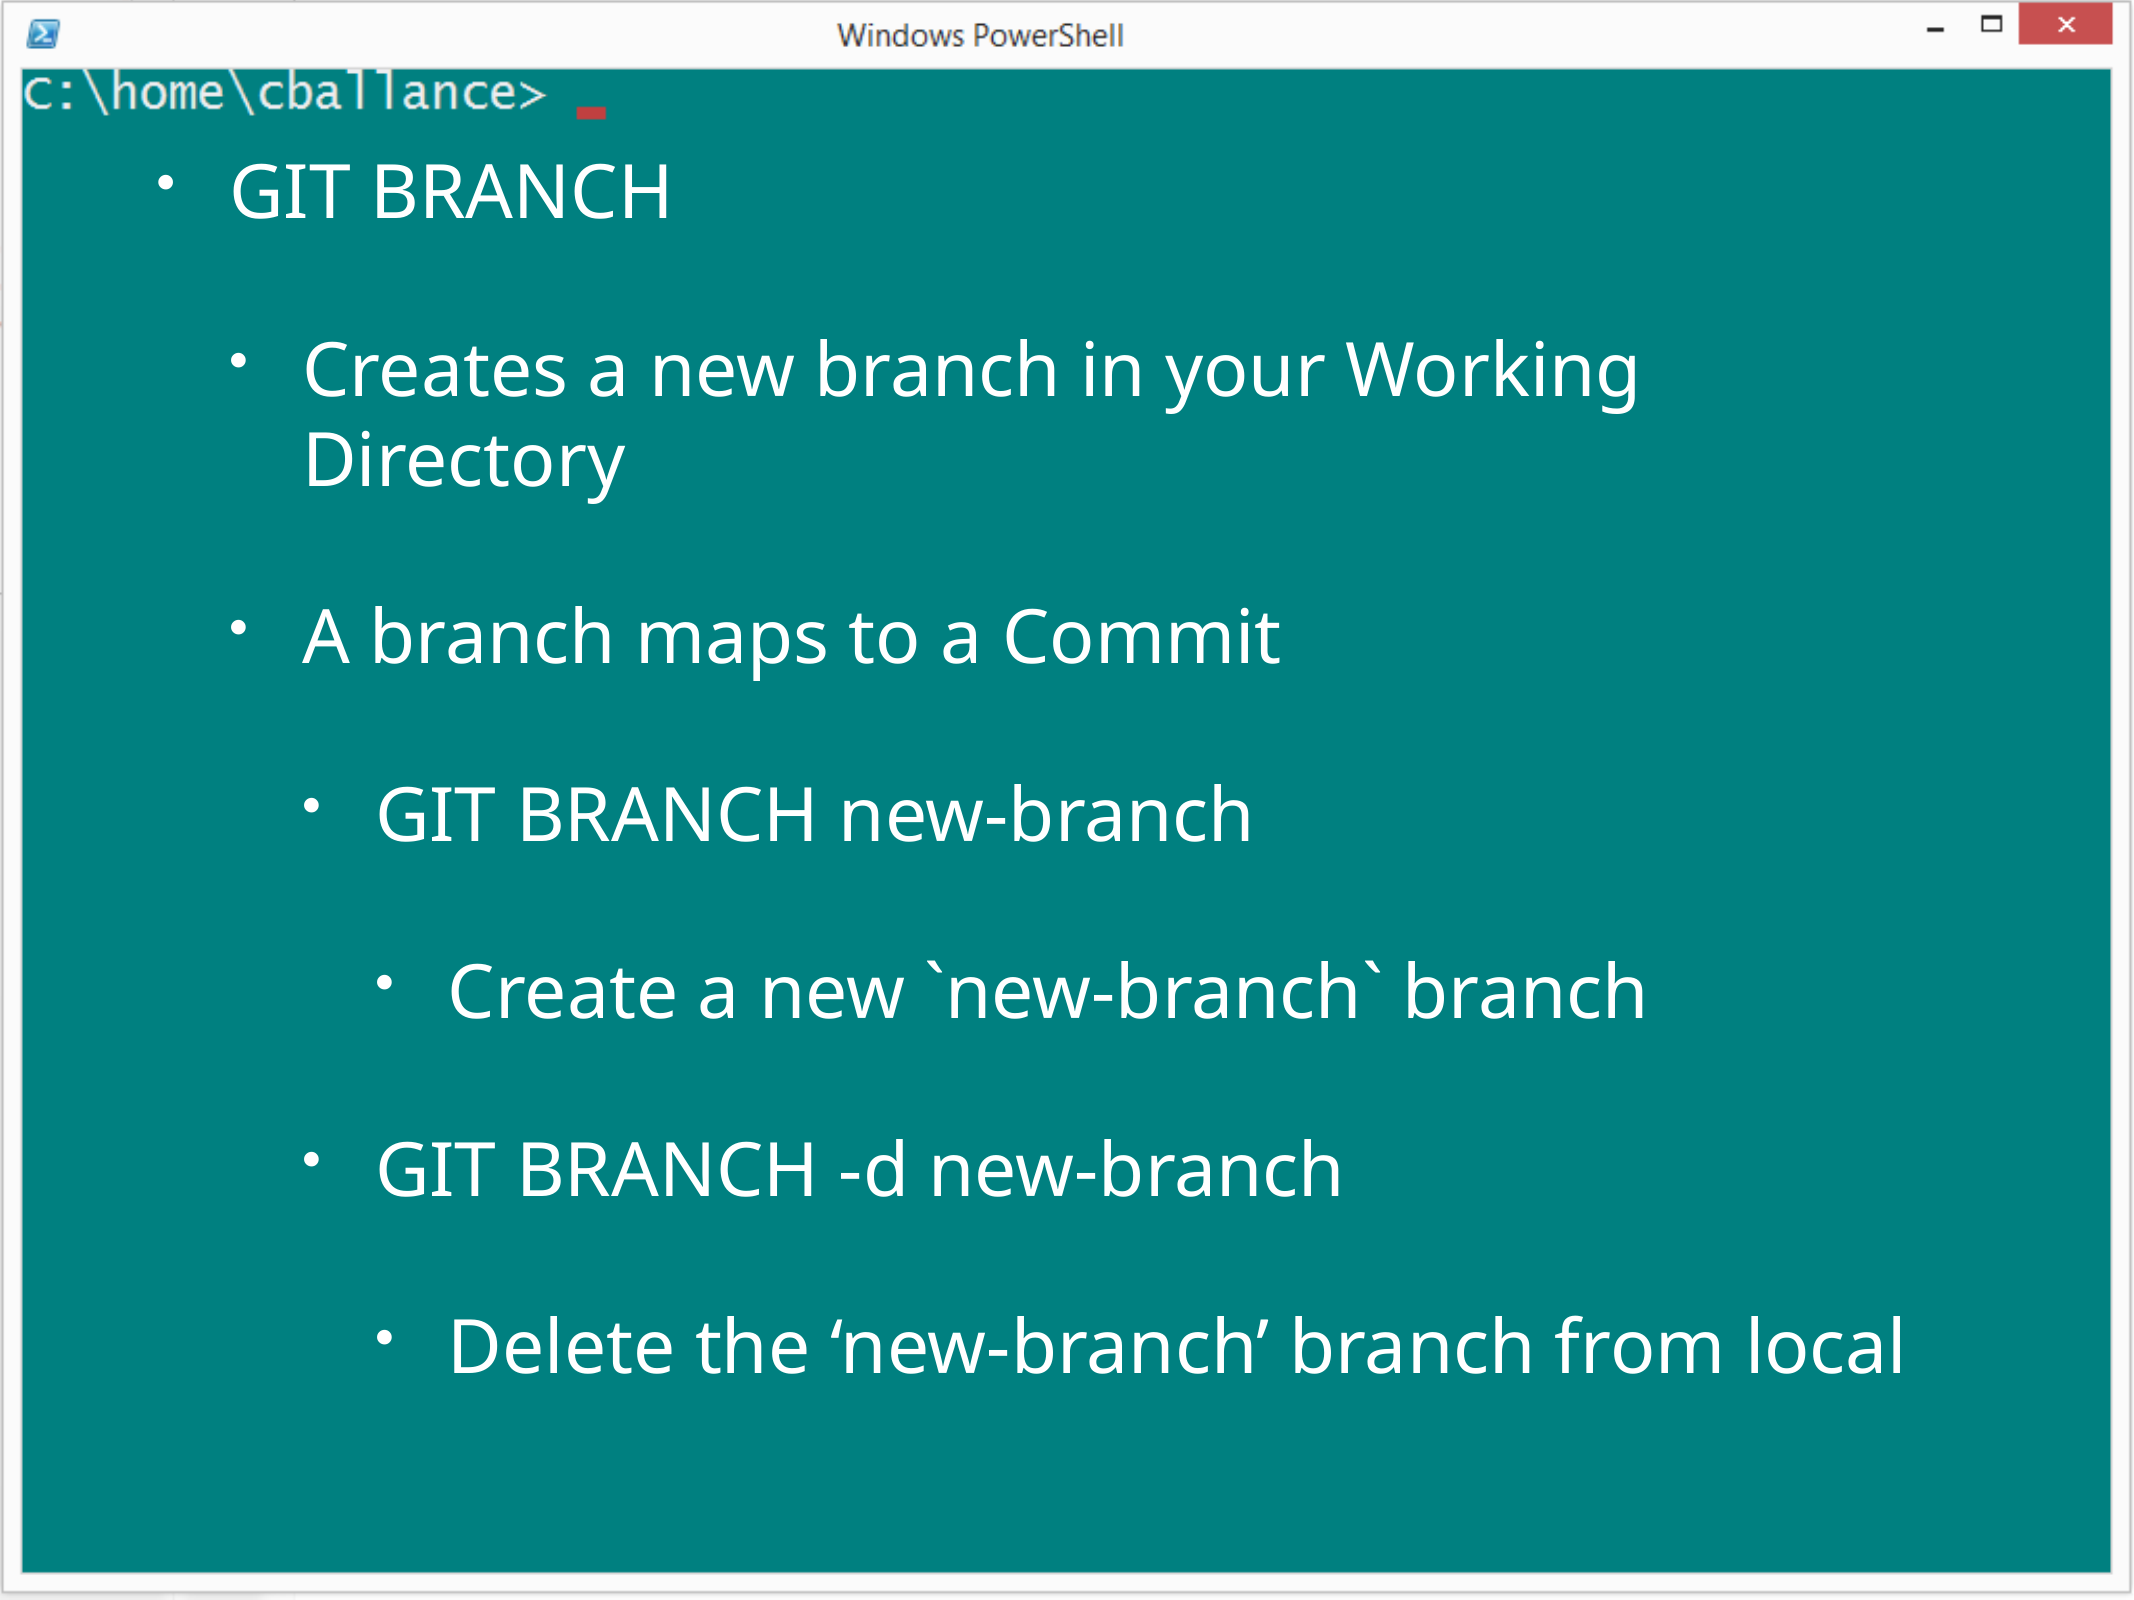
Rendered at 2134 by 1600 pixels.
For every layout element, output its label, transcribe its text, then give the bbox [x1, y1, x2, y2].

list GIT BRANCH Creates a new branch in your Working Directory A branch maps to a Commit GIT BRANCH new-branch Create a new `new-branch` branch GIT BRANCH -d new-branch Delete the ‘new-branch’ branch from local [155, 143, 1978, 1493]
picture [0, 0, 2134, 1600]
